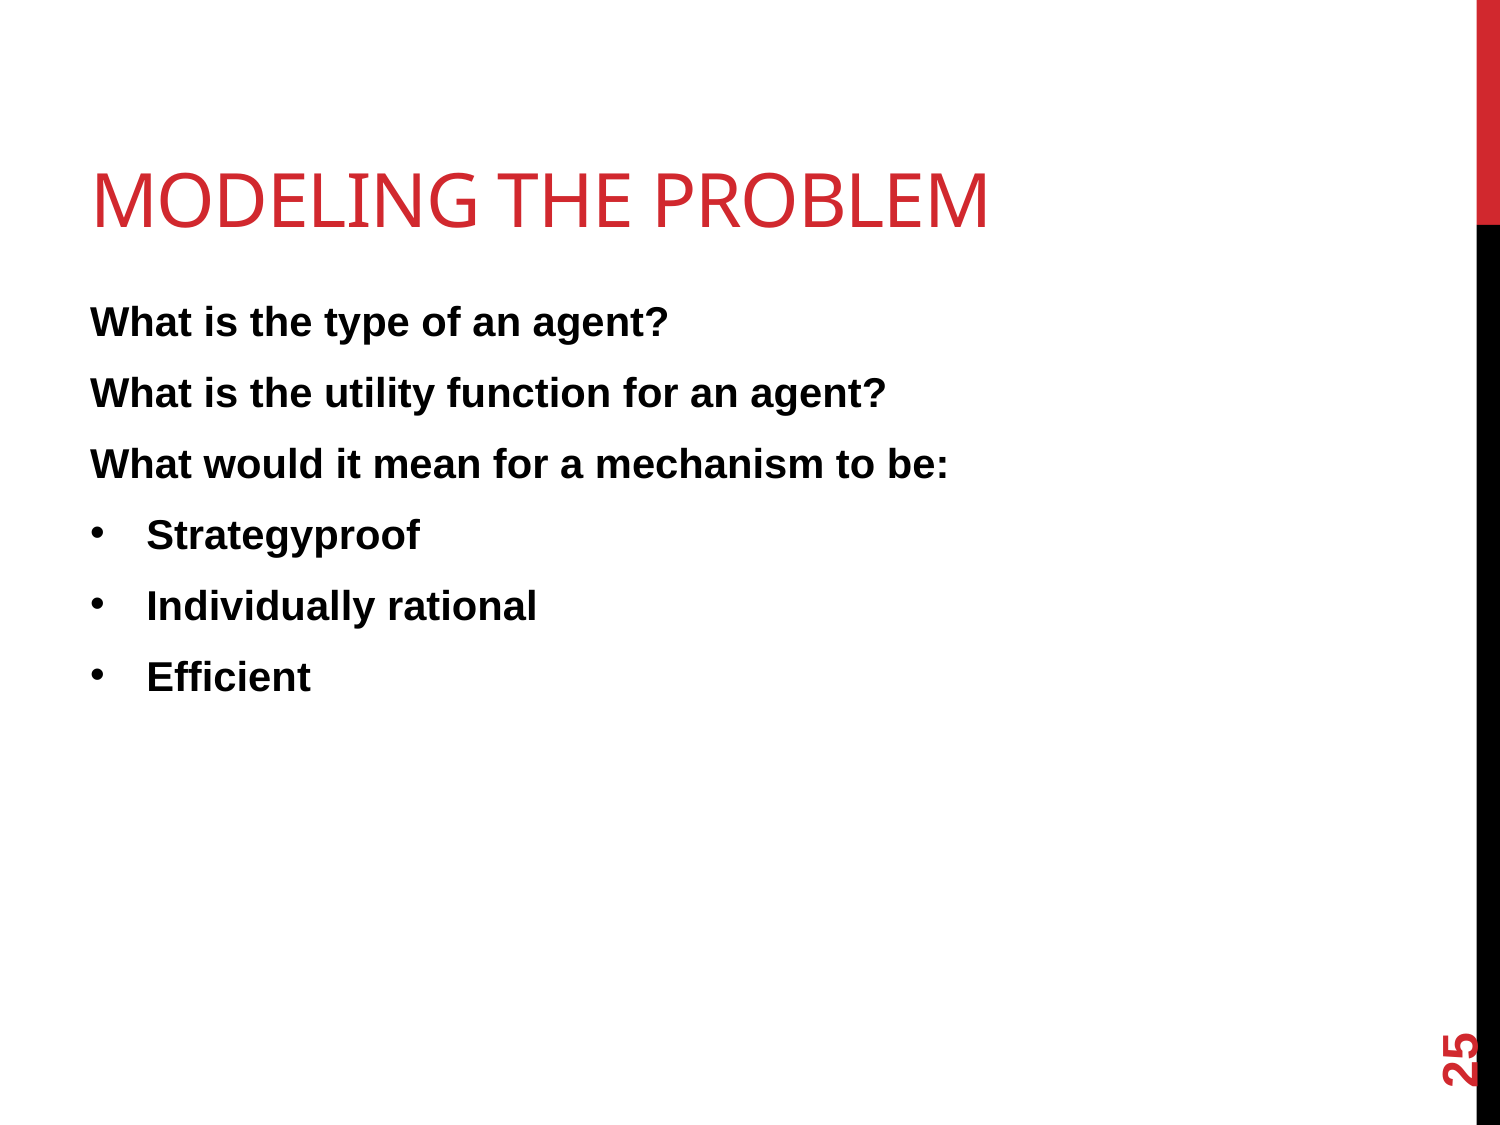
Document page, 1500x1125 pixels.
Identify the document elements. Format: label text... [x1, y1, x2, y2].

slide_number 25 [1427, 887, 1488, 1104]
title Modeling the problem [75, 25, 1025, 250]
list What is the type of an agent? What is the utility function for an agent? What would it mean for a mechanism to be: Strategyproof Individually rational Efficient [75, 287, 1325, 1005]
